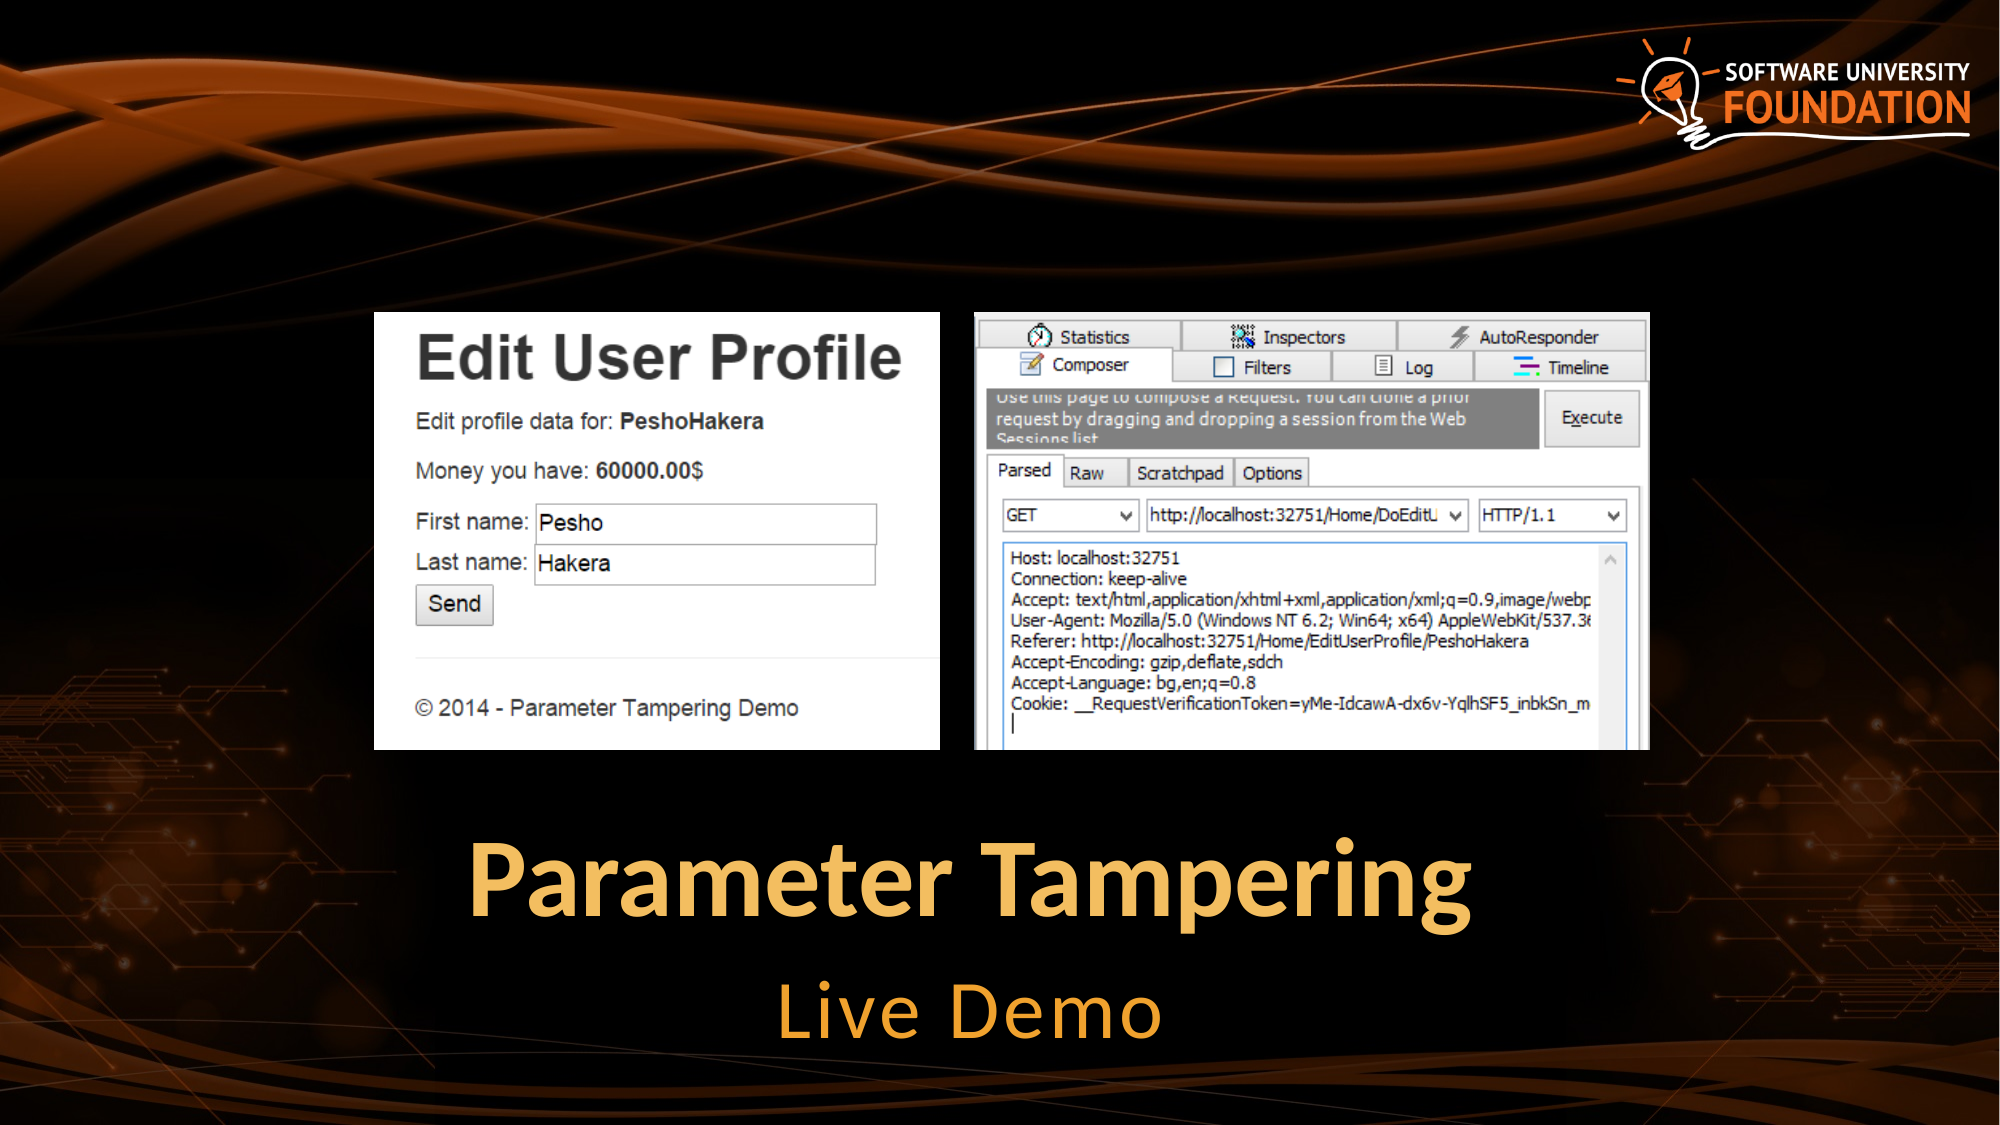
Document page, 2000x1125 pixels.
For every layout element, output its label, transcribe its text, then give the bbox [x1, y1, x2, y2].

title Parameter Tampering [237, 812, 1704, 944]
picture [0, 0, 2000, 1125]
list Live Demo [237, 944, 1704, 1057]
